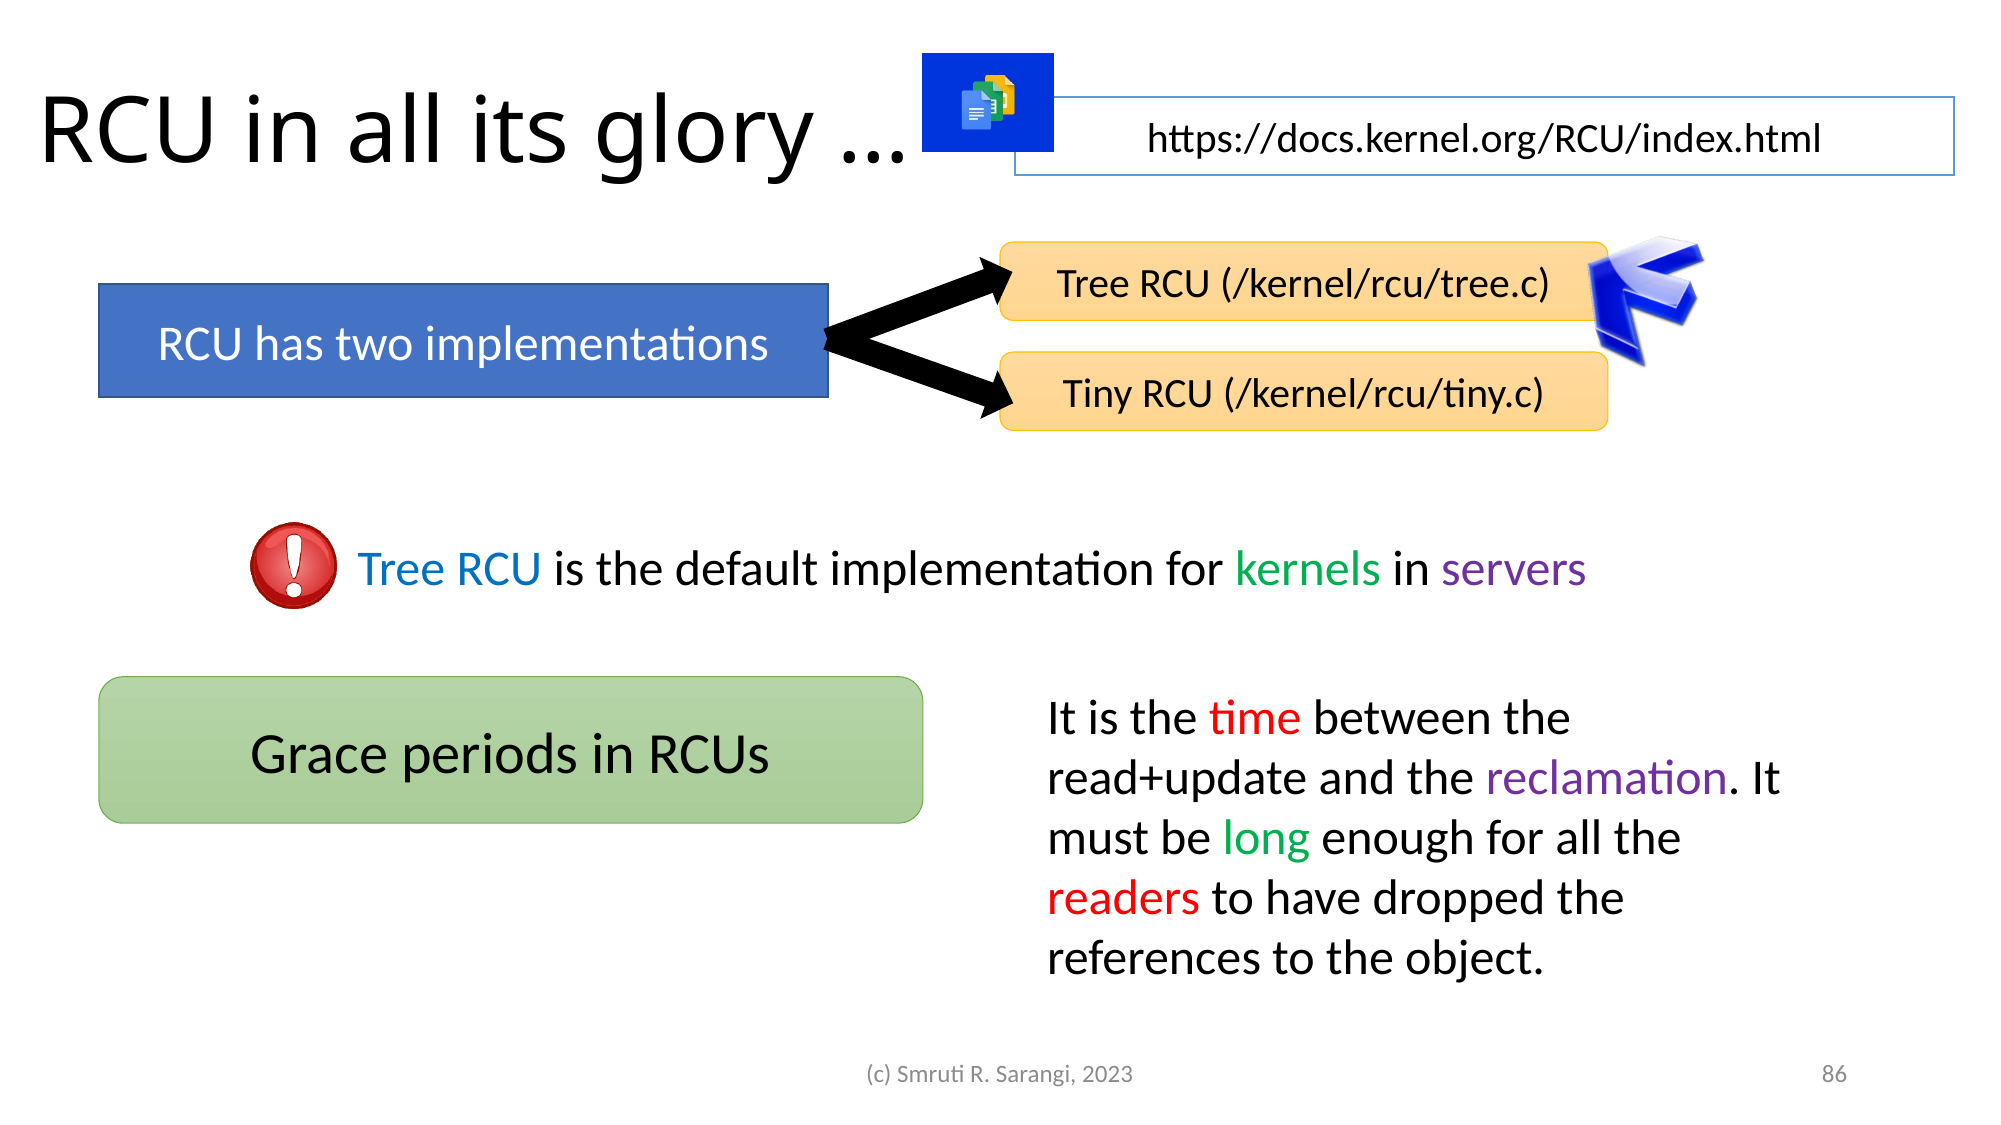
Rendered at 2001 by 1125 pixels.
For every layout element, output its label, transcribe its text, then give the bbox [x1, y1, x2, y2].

text_box [823, 326, 831, 339]
text_box Tree RCU is the default implementation for kernels in servers [342, 527, 1602, 603]
text_box It is the time between the read+update and the reclamation. It must be long enough for all the readers to have dropped the references to the object. [1032, 676, 1857, 992]
text_box [98, 522, 1824, 975]
picture [1552, 184, 1750, 383]
footer (c) Smruti R. Sarangi, 2023 [662, 1042, 1338, 1103]
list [922, 53, 1054, 152]
text_box Tree RCU (/kernel/rcu/tree.c) [999, 241, 1573, 321]
text_box RCU has two implementations [98, 283, 829, 398]
text_box [823, 325, 1014, 419]
text_box Tiny RCU (/kernel/rcu/tiny.c) [999, 351, 1609, 431]
slide_number 86 [1412, 1042, 1863, 1103]
text_box [833, 256, 1013, 339]
title RCU in all its glory … [22, 24, 1747, 242]
text_box https://docs.kernel.org/RCU/index.html [1014, 96, 1955, 176]
text_box Grace periods in RCUs [98, 676, 924, 824]
picture [250, 522, 337, 609]
